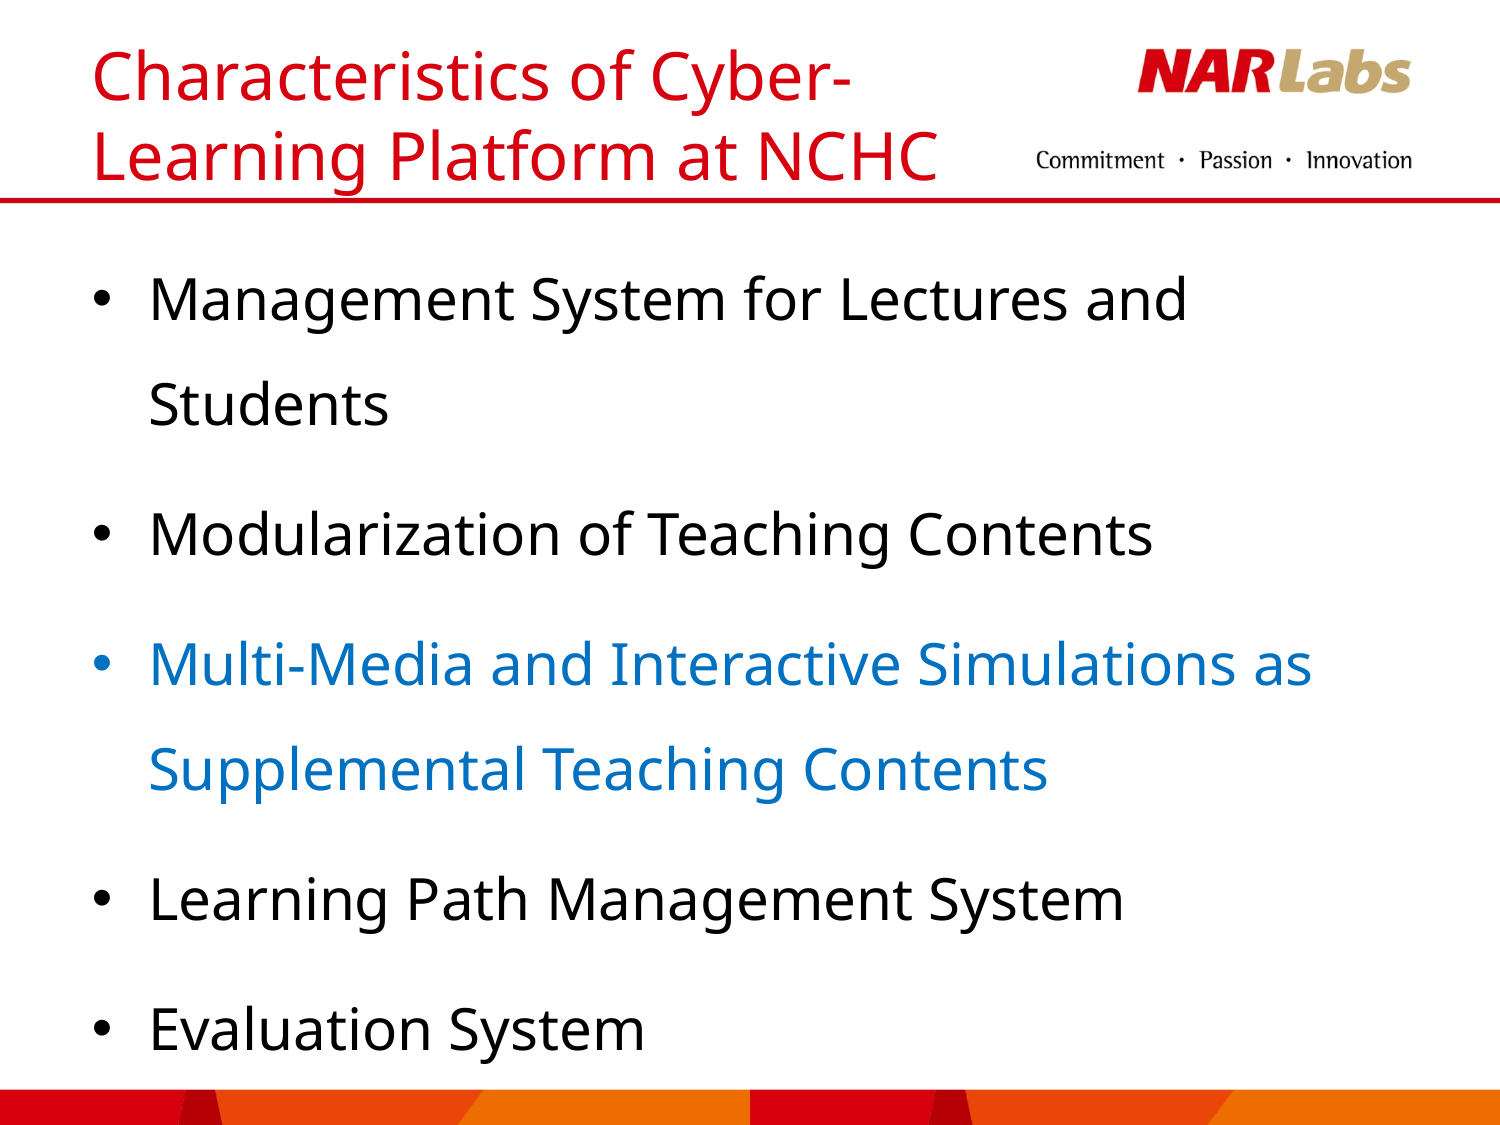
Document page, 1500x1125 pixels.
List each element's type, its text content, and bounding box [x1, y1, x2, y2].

list Management System for Lectures and Students Modularization of Teaching Contents Multi-Media and Interactive Simulations as Supplemental Teaching Contents Learning Path Management System Evaluation System [76, 219, 1432, 1024]
title Characteristics of Cyber-Learning Platform at NCHC [76, 66, 1105, 161]
picture [0, 0, 1500, 1125]
slide_number 3 [1108, 1042, 1459, 1103]
